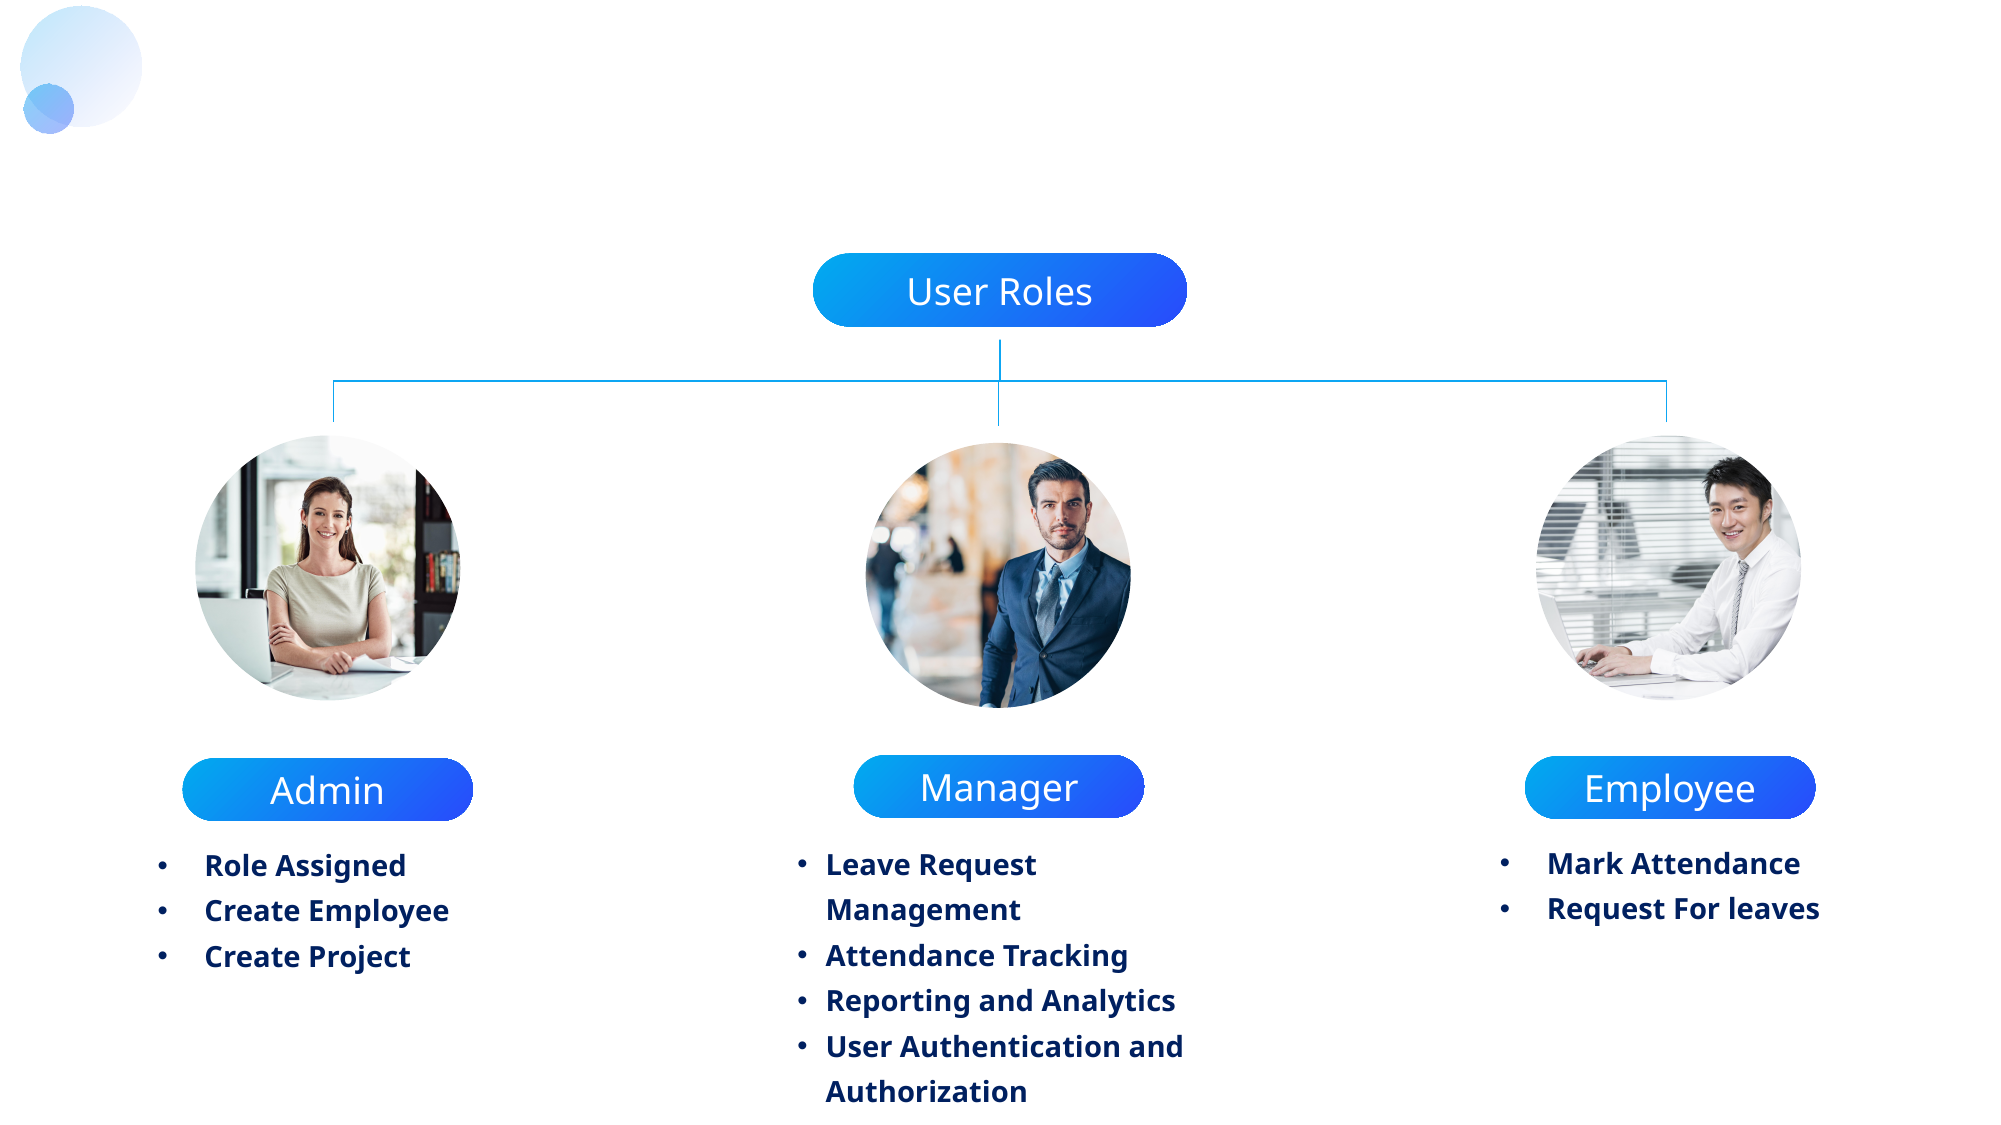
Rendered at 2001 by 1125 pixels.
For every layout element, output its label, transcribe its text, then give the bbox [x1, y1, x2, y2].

text_box Employee [1524, 755, 1817, 820]
text_box Leave Request Management Attendance Tracking Reporting and Analytics User Authentication and Authorization [782, 828, 1233, 1079]
picture [195, 435, 461, 701]
text_box [999, 339, 1667, 423]
text_box Admin [181, 757, 473, 822]
picture [1536, 435, 1802, 701]
text_box [333, 380, 998, 423]
text_box Mark Attendance Request For leaves [1485, 827, 1856, 993]
text_box [22, 82, 75, 135]
text_box [19, 4, 143, 128]
picture [865, 442, 1131, 708]
text_box Manager [852, 753, 1146, 819]
text_box User Roles [811, 252, 1188, 328]
text_box Role Assigned Create Employee Create Project [142, 829, 513, 995]
